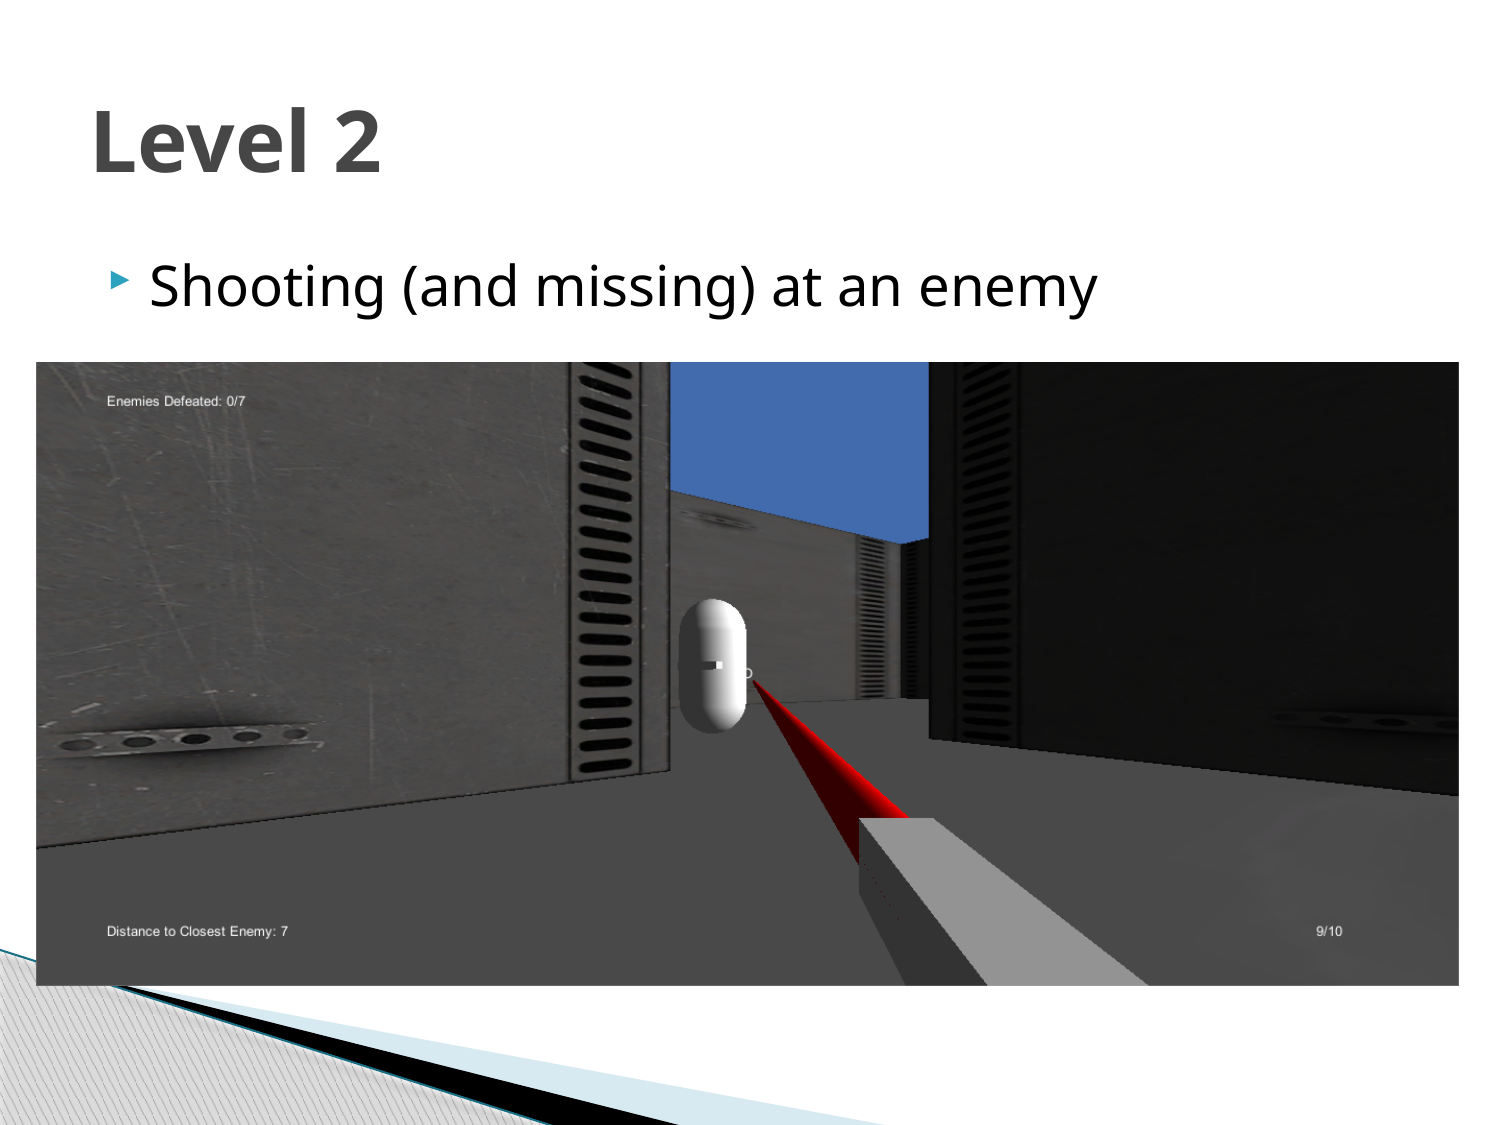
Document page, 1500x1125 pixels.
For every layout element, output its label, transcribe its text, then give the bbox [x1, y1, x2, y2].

list Shooting (and missing) at an enemy [75, 243, 1425, 362]
title Level 2 [75, 45, 1425, 233]
picture [36, 362, 1460, 986]
